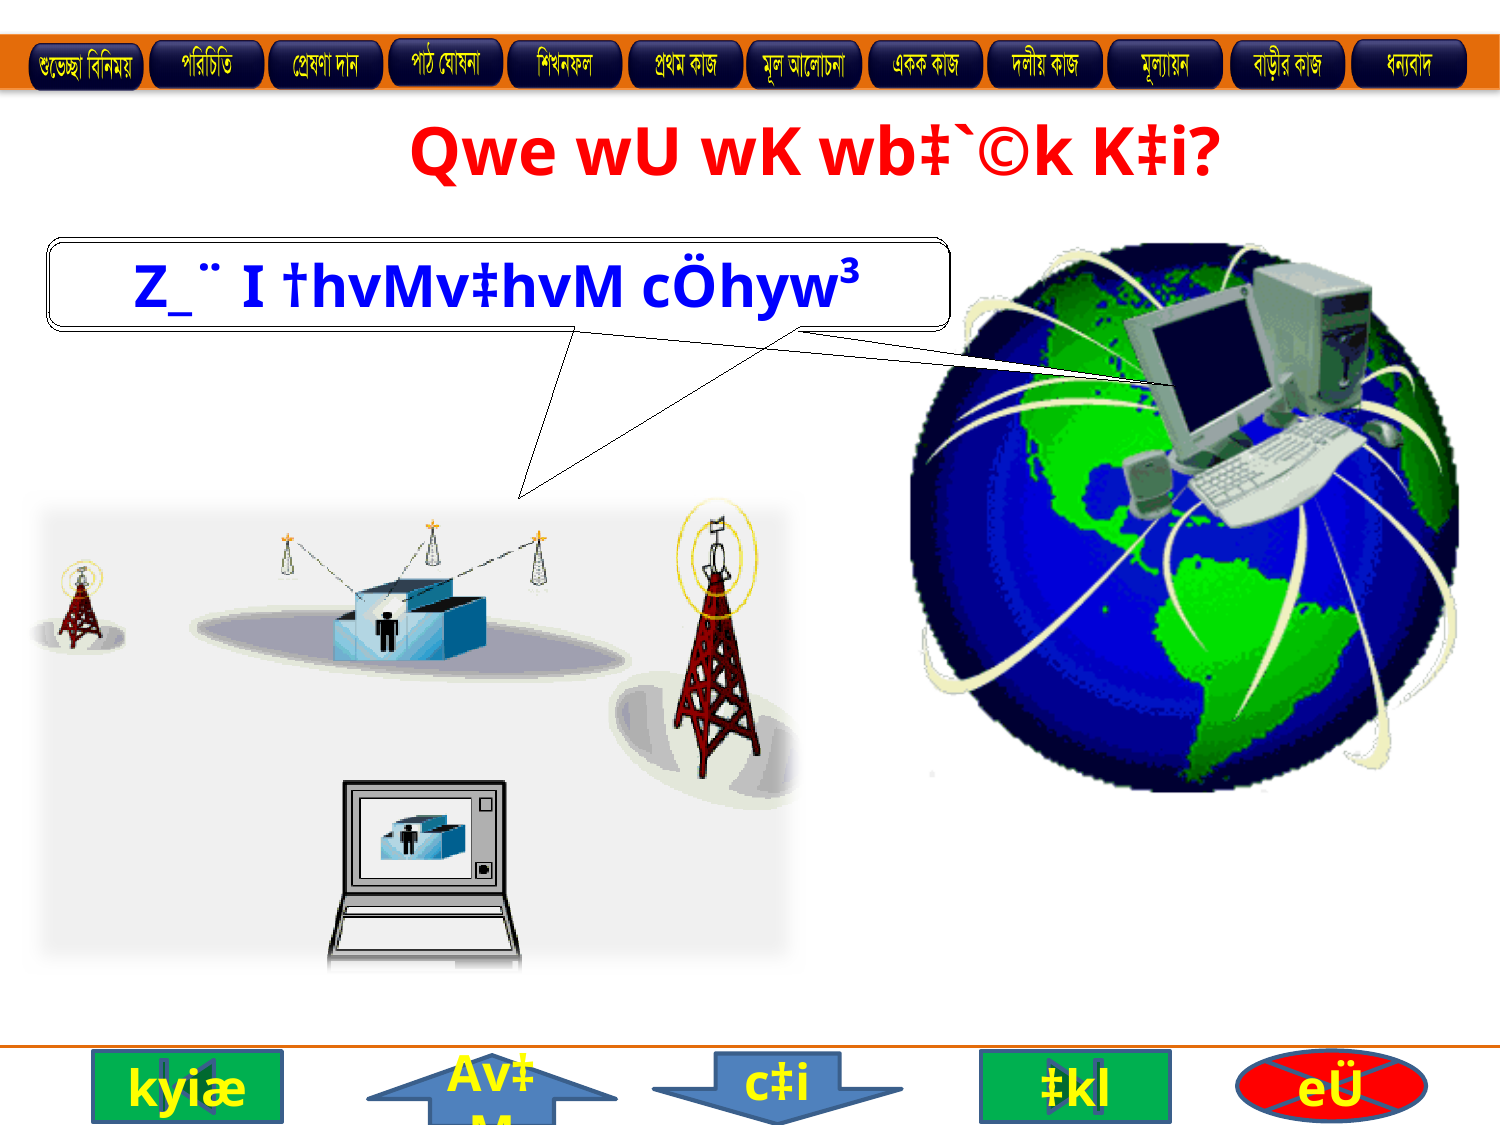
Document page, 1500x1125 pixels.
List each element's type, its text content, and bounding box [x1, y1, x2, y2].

picture [387, 26, 504, 93]
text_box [46, 237, 951, 333]
picture [897, 224, 1476, 803]
picture [1229, 28, 1346, 100]
picture [22, 490, 806, 976]
picture [627, 28, 744, 100]
picture [27, 29, 265, 103]
picture [1106, 27, 1224, 99]
picture [267, 28, 384, 101]
text_box Qwe wU wK wb‡`©k K‡i? [393, 101, 1255, 197]
picture [986, 28, 1104, 97]
picture [867, 28, 984, 96]
picture [745, 28, 864, 97]
picture [506, 28, 623, 101]
picture [1350, 27, 1468, 94]
